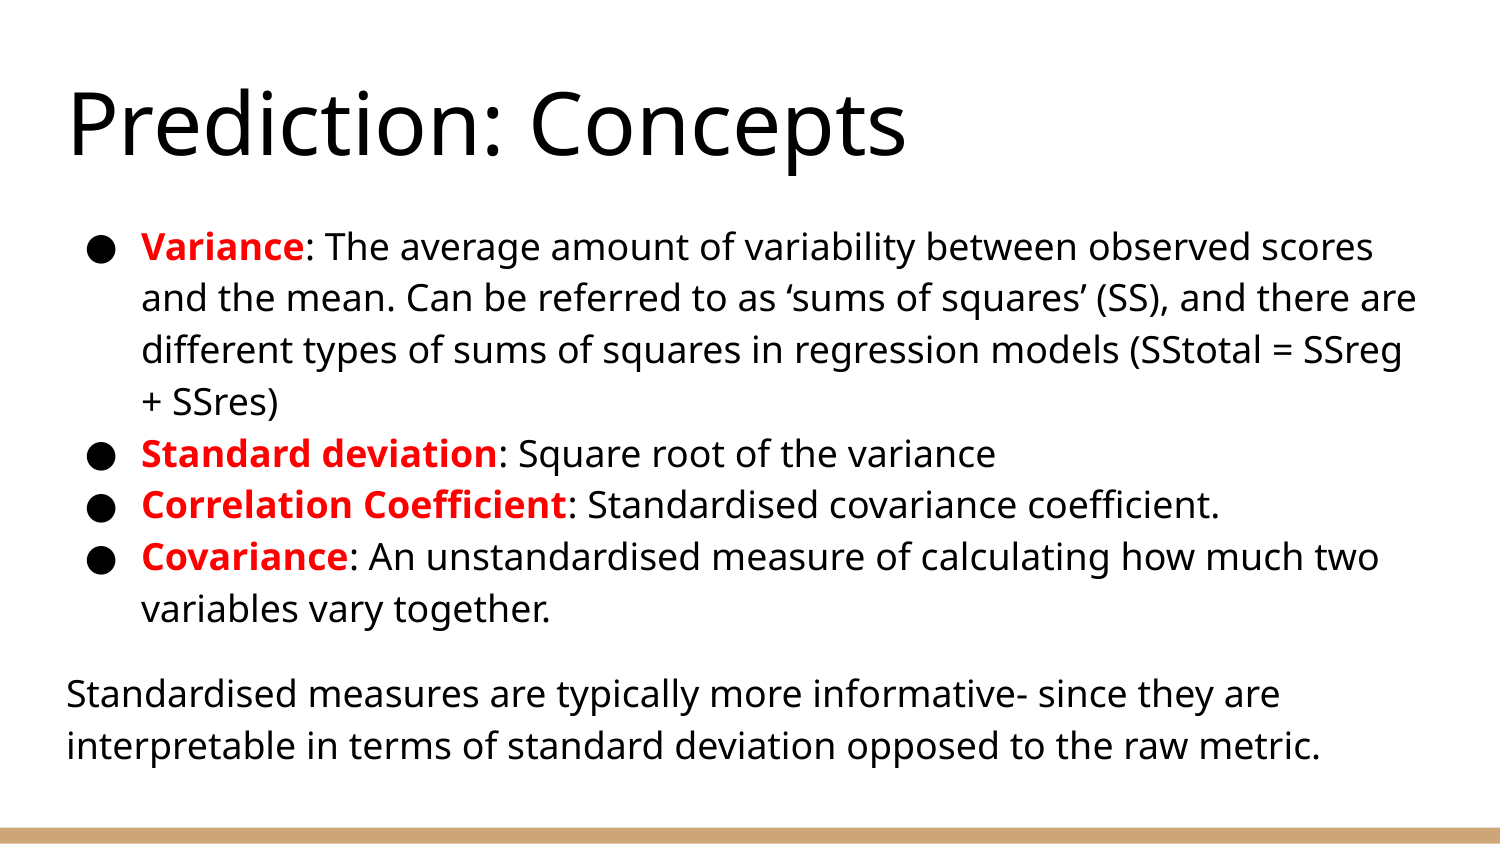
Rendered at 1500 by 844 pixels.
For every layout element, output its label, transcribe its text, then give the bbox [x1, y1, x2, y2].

list Variance: The average amount of variability between observed scores and the mean. Can be referred to as ‘sums of squares’ (SS), and there are different types of sums of squares in regression models (SStotal = SSreg + SSres) Standard deviation: Square root of the variance Correlation Coefficient: Standardised covariance coefficient. Covariance: An unstandardised measure of calculating how much two variables vary together. Standardised measures are typically more informative- since they are interpretable in terms of standard deviation opposed to the raw metric. [51, 200, 1449, 752]
title Prediction: Concepts [51, 51, 1449, 189]
